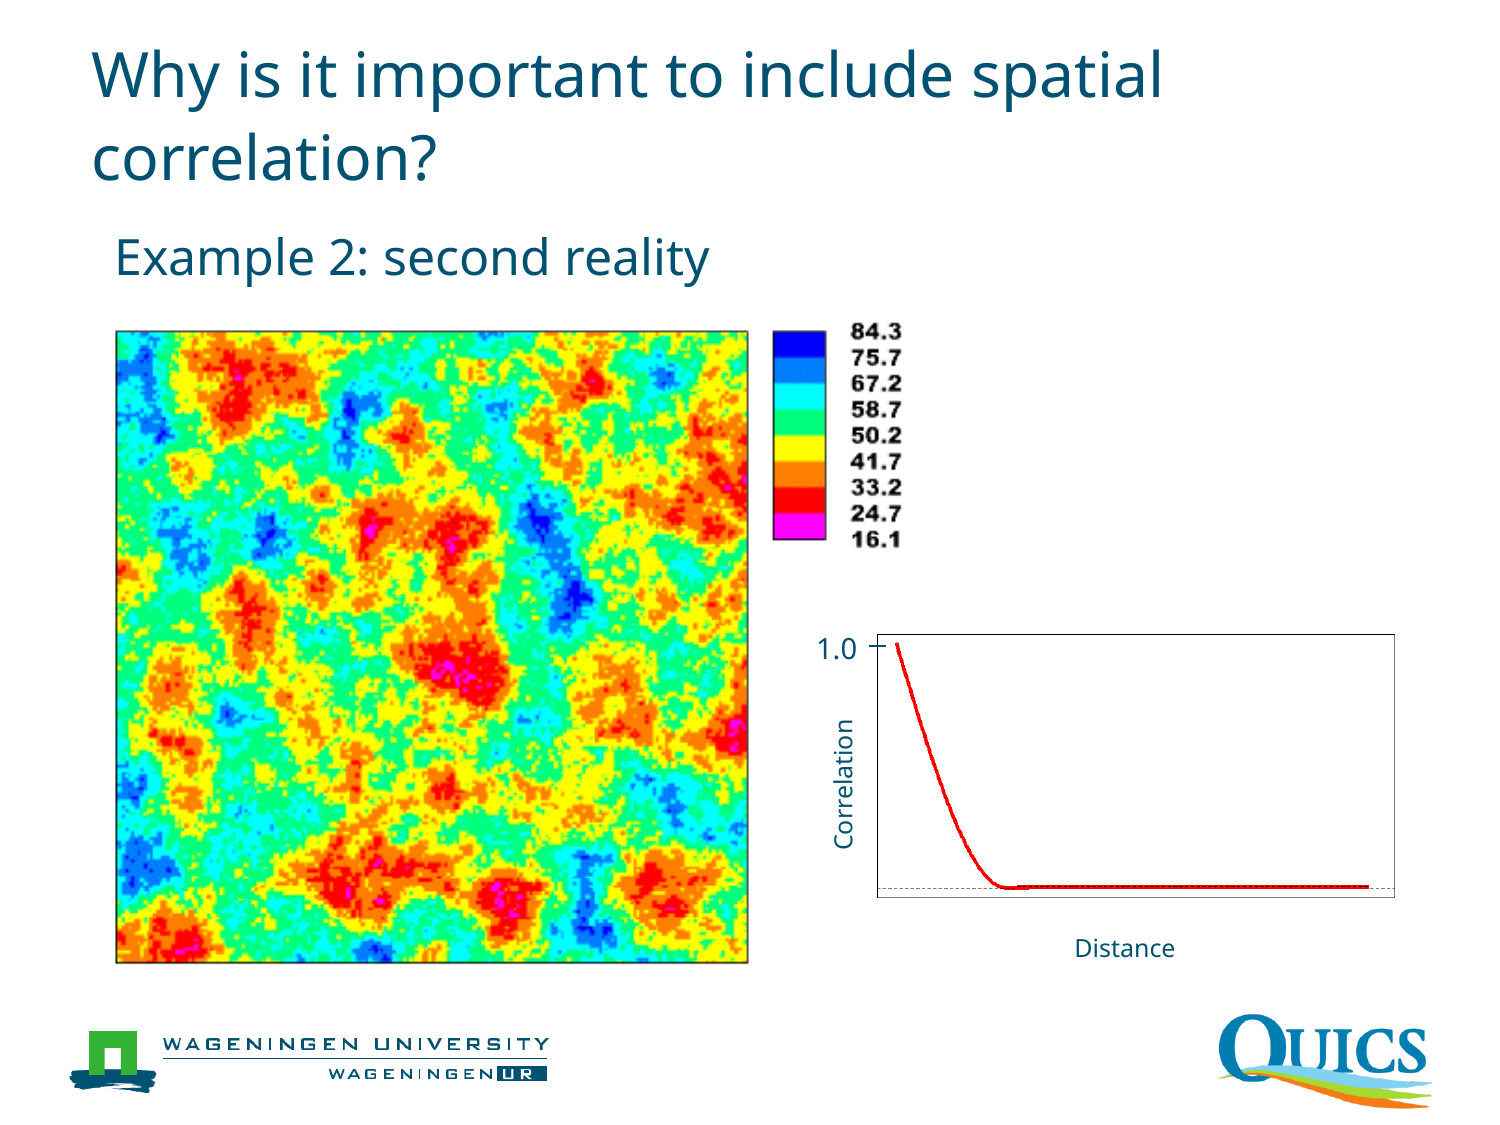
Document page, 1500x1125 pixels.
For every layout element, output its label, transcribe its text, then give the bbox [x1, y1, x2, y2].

text_box Why is it important to include spatial correlation? [76, 19, 1427, 157]
text_box Example 2: second reality [114, 225, 1390, 297]
picture [0, 0, 1500, 1125]
